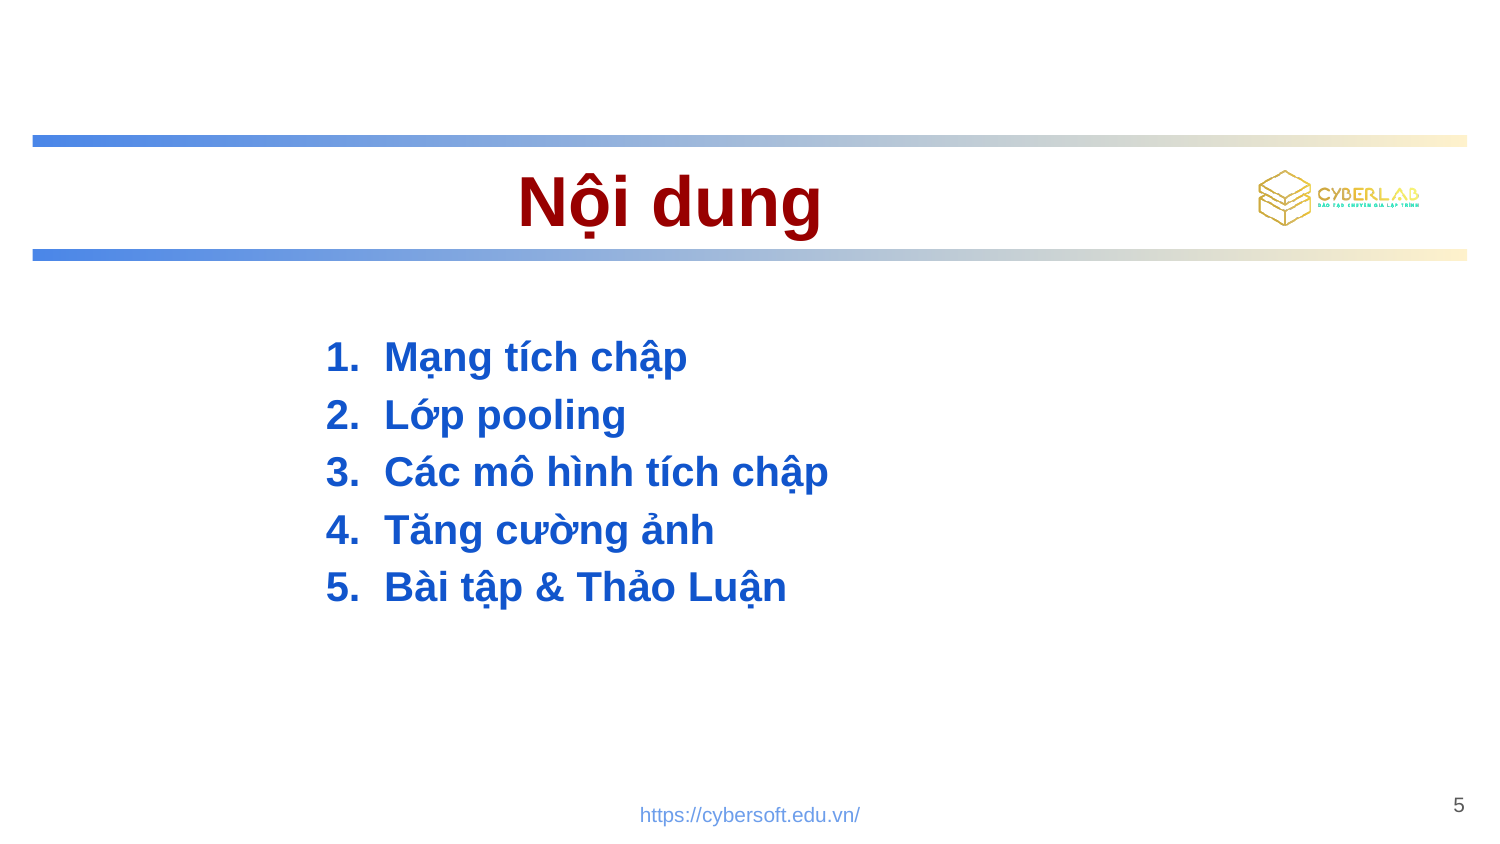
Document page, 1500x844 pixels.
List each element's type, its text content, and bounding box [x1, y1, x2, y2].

picture [1291, 170, 1426, 226]
list Mạng tích chập Lớp pooling Các mô hình tích chập Tăng cường ảnh Bài tập & Thảo Luận [294, 307, 1232, 693]
title Nội dung [51, 146, 1291, 250]
slide_number 5 [1389, 782, 1480, 830]
